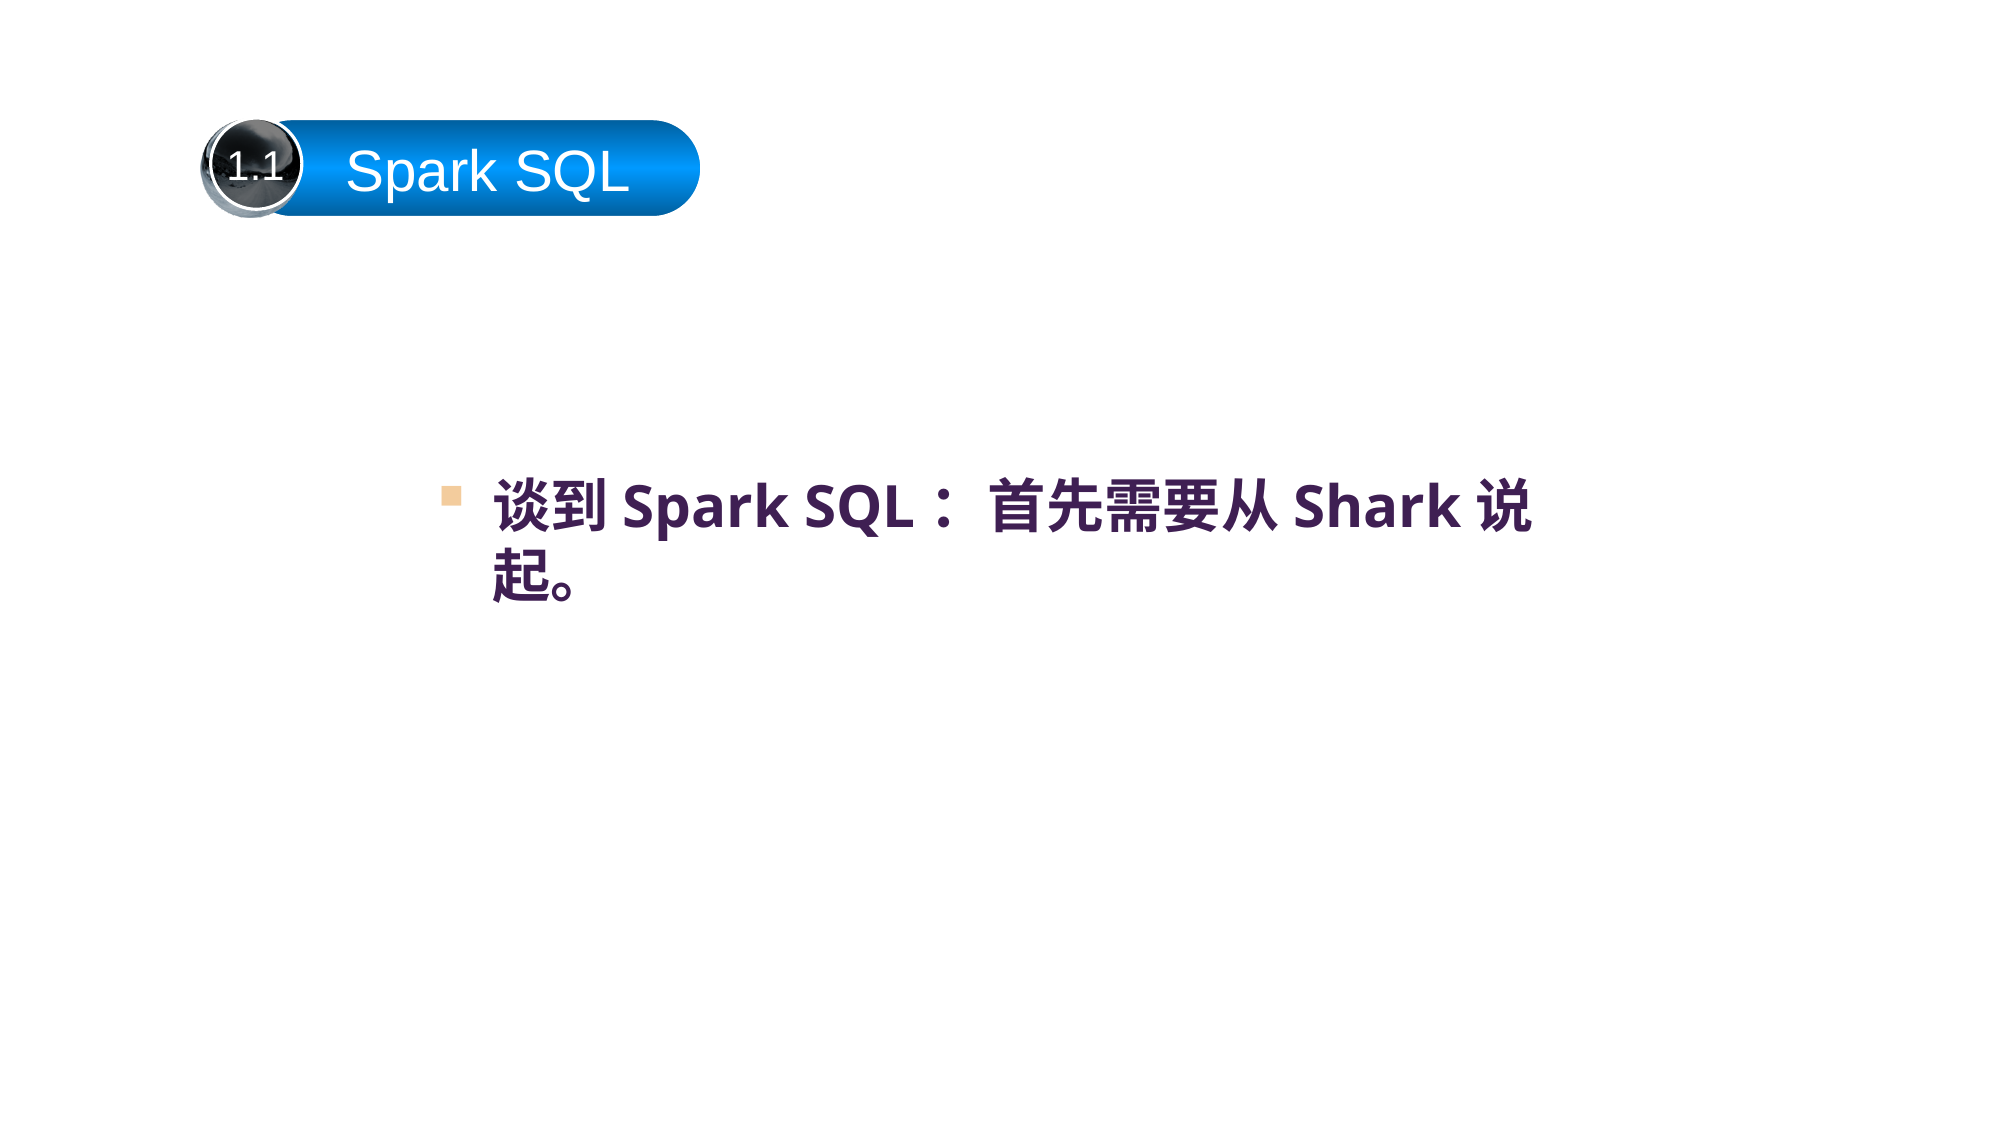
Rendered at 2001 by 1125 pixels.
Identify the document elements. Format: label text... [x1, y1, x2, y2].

text_box 谈到Spark SQL：首先需要从Shark说起。 [421, 462, 1579, 663]
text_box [200, 118, 703, 219]
